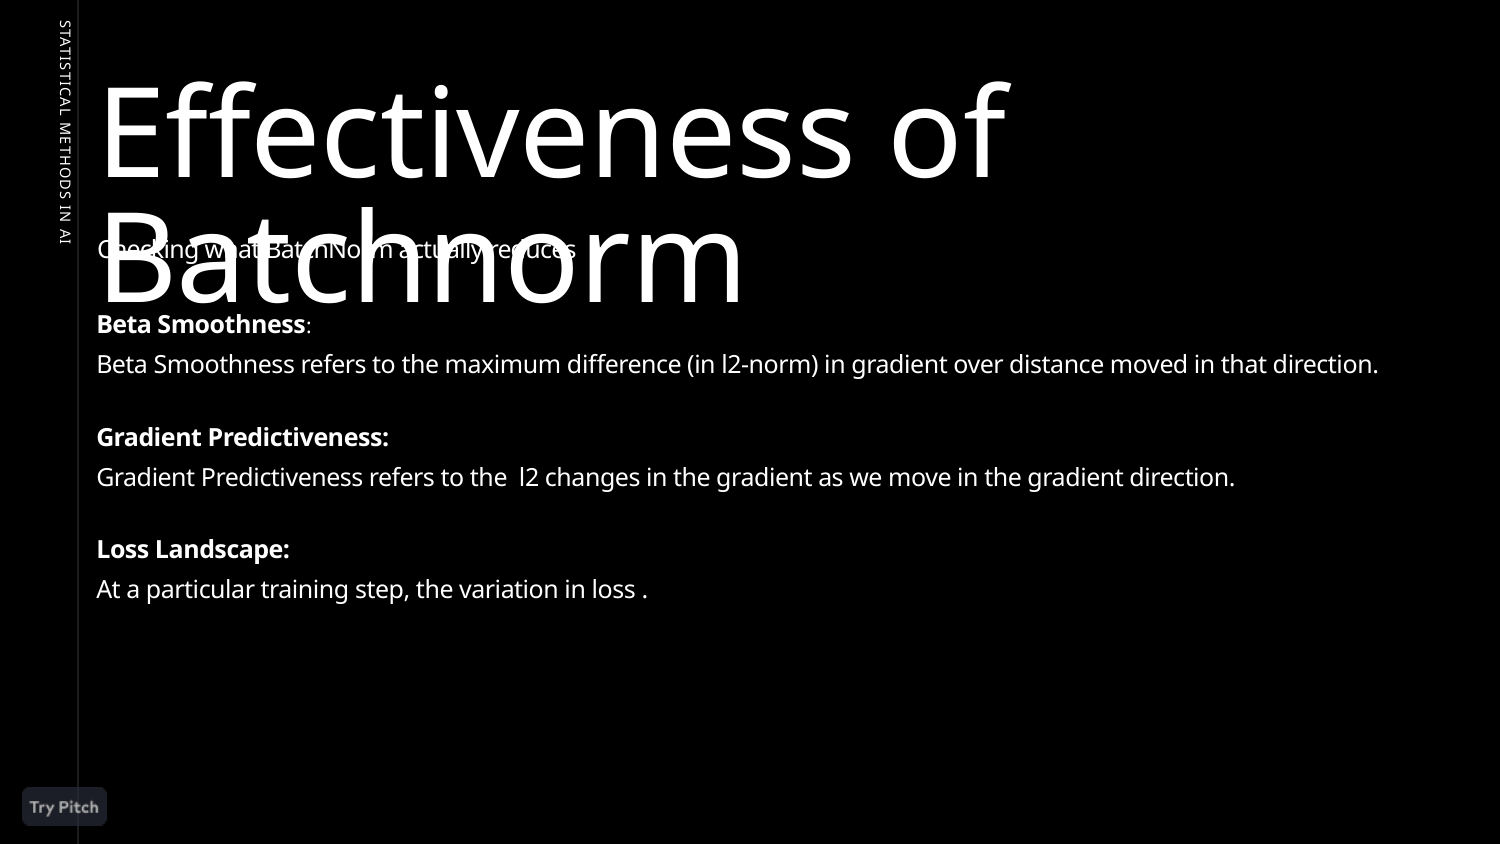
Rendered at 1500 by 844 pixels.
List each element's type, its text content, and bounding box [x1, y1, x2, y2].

text_box STATISTICAL METHODS IN AI [57, 20, 80, 471]
text_box Effectiveness of Batchnorm [96, 77, 1447, 203]
text_box Checking what BatchNorm actually reduces [97, 223, 848, 306]
text_box Beta Smoothness: Beta Smoothness refers to the maximum difference (in l2-norm) in gradient over distance moved in that direction. Gradient Predictiveness: Gradient Predictiveness refers to the l2 changes in the gradient as we move in the gradient direction. Loss Landscape: At a particular training step, the variation in loss . [96, 306, 1447, 749]
picture [22, 787, 107, 826]
